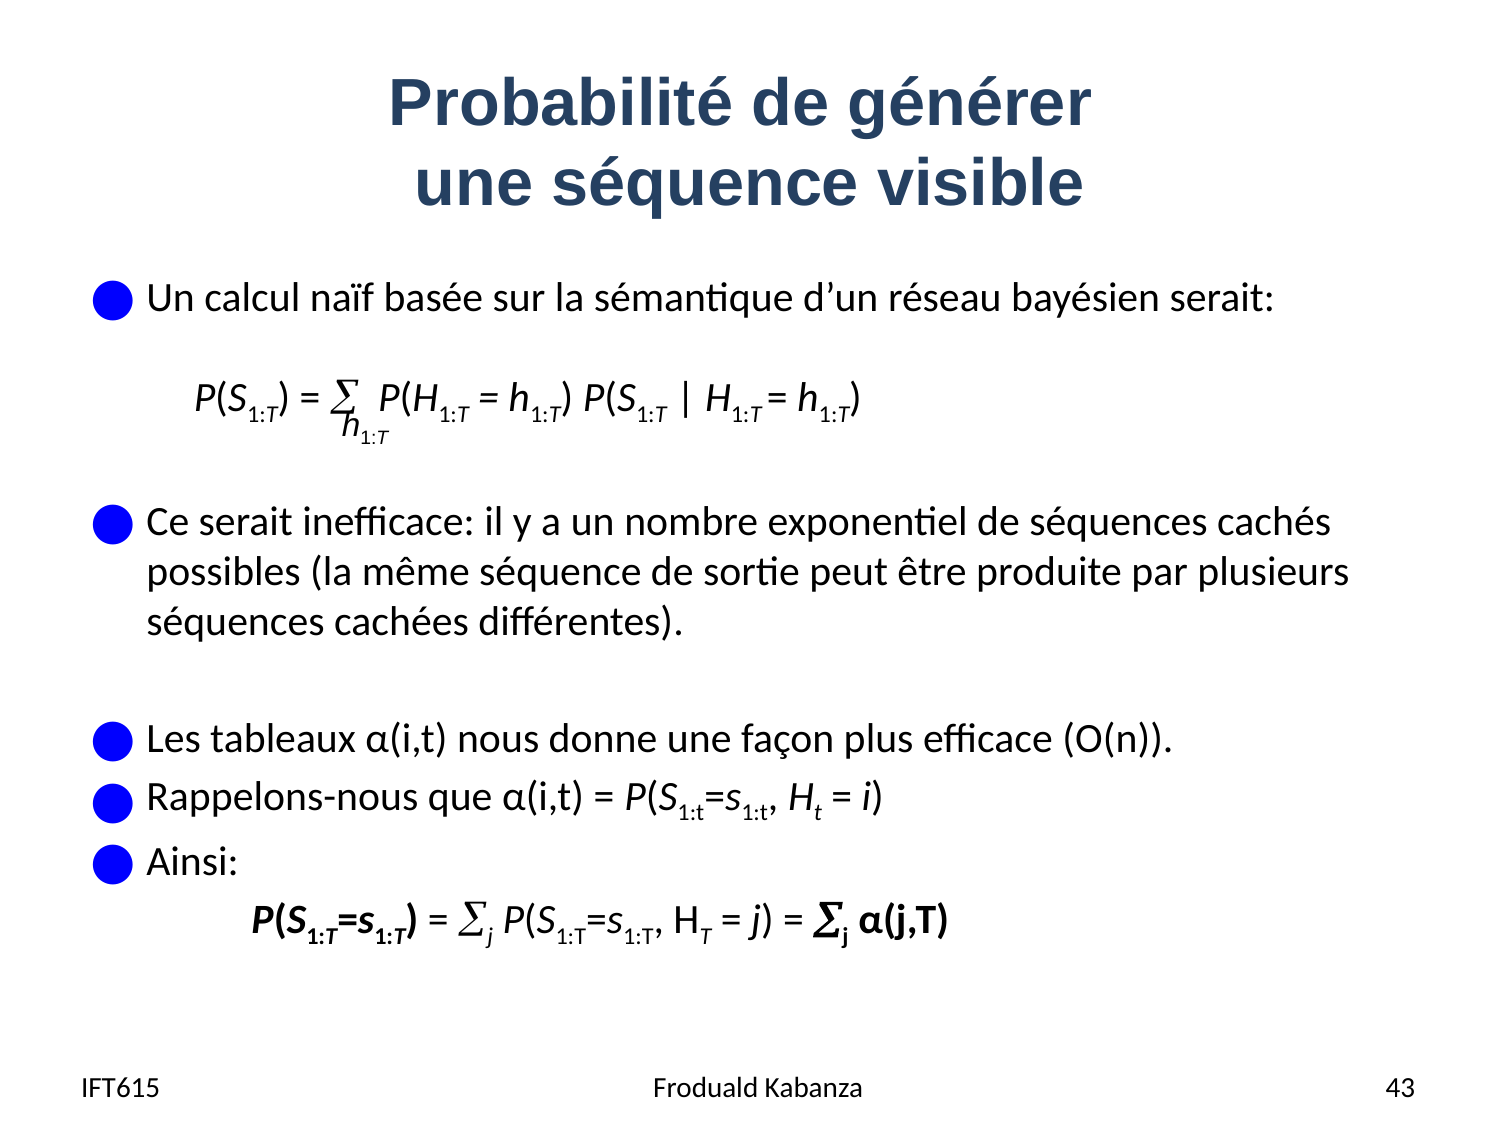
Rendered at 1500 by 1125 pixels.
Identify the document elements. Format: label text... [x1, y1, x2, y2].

slide_number 43 [1080, 1056, 1431, 1117]
text_box h1:T [327, 395, 446, 457]
list Un calcul naïf basée sur la sémantique d’un réseau bayésien serait: P(S1:T) =  P(H1:T = h1:T) P(S1:T | H1:T = h1:T) Ce serait inefficace: il y a un nombre exponentiel de séquences cachés possibles (la même séquence de sortie peut être produite par plusieurs séquences cachées différentes). Les tableaux α(i,t) nous donne une façon plus efficace (O(n)). Rappelons-nous que α(i,t) = P(S1:t=s1:t, Ht = i) Ainsi: P(S1:T=s1:T) = j P(S1:T=s1:T, HT = j) = j α(j,T) [75, 262, 1475, 1057]
slide_number IFT615 [66, 1056, 356, 1117]
footer Froduald Kabanza [520, 1056, 996, 1117]
title Probabilité de générer une séquence visible [75, 45, 1425, 233]
